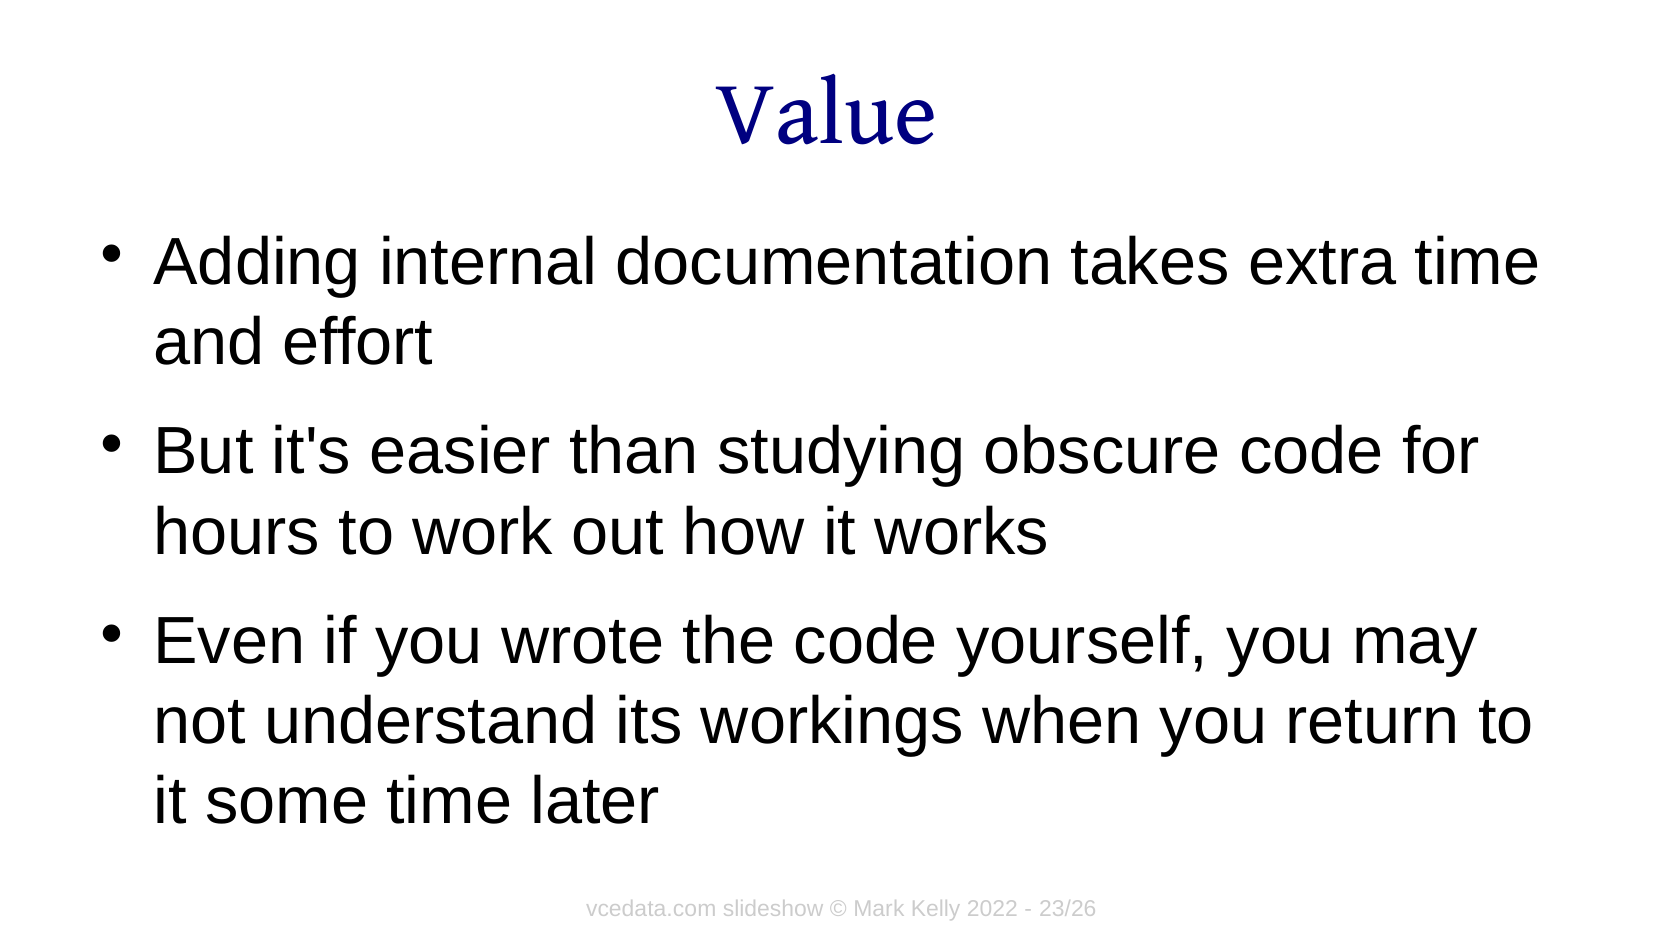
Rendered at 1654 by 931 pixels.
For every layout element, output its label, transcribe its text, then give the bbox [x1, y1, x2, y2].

list Adding internal documentation takes extra time and effort But it's easier than studying obscure code for hours to work out how it works Even if you wrote the code yourself, you may not understand its workings when you return to it some time later [82, 217, 1571, 886]
title Value [82, 29, 1571, 185]
text_box vcedata.com slideshow © Mark Kelly 2022 - 23/26 [354, 885, 1329, 930]
